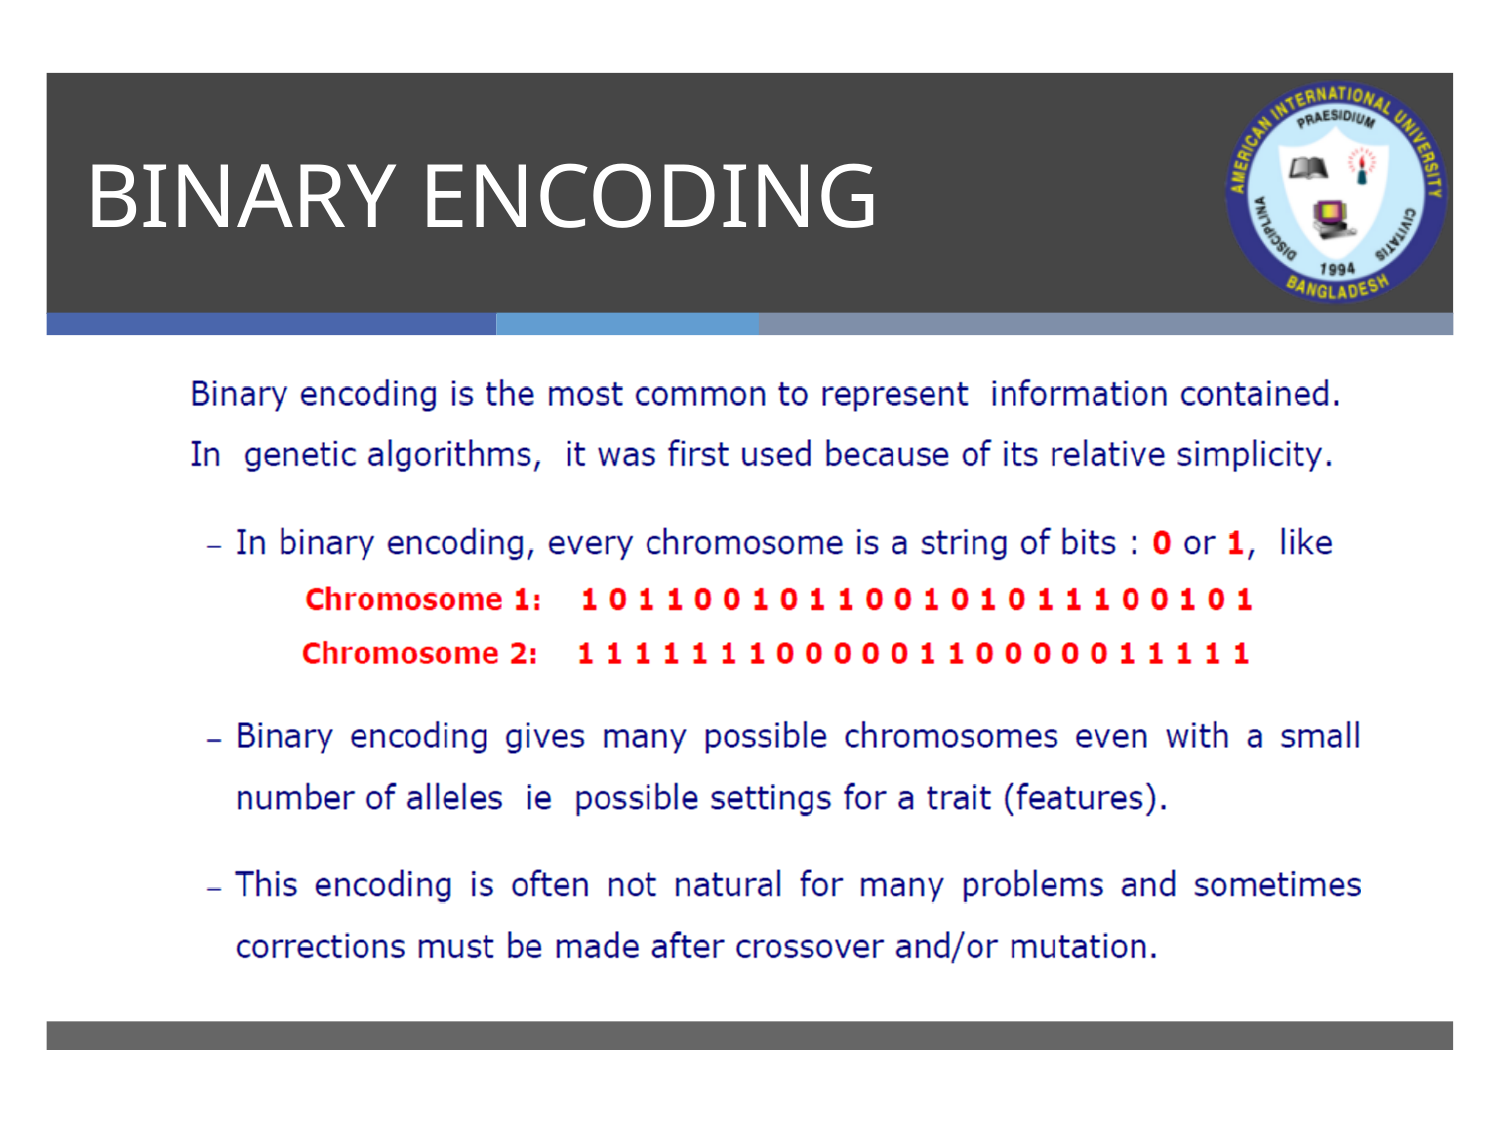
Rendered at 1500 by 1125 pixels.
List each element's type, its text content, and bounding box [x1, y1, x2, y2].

picture [161, 357, 1380, 992]
picture [1220, 75, 1454, 310]
title BINARY ENCODING [69, 73, 1351, 253]
